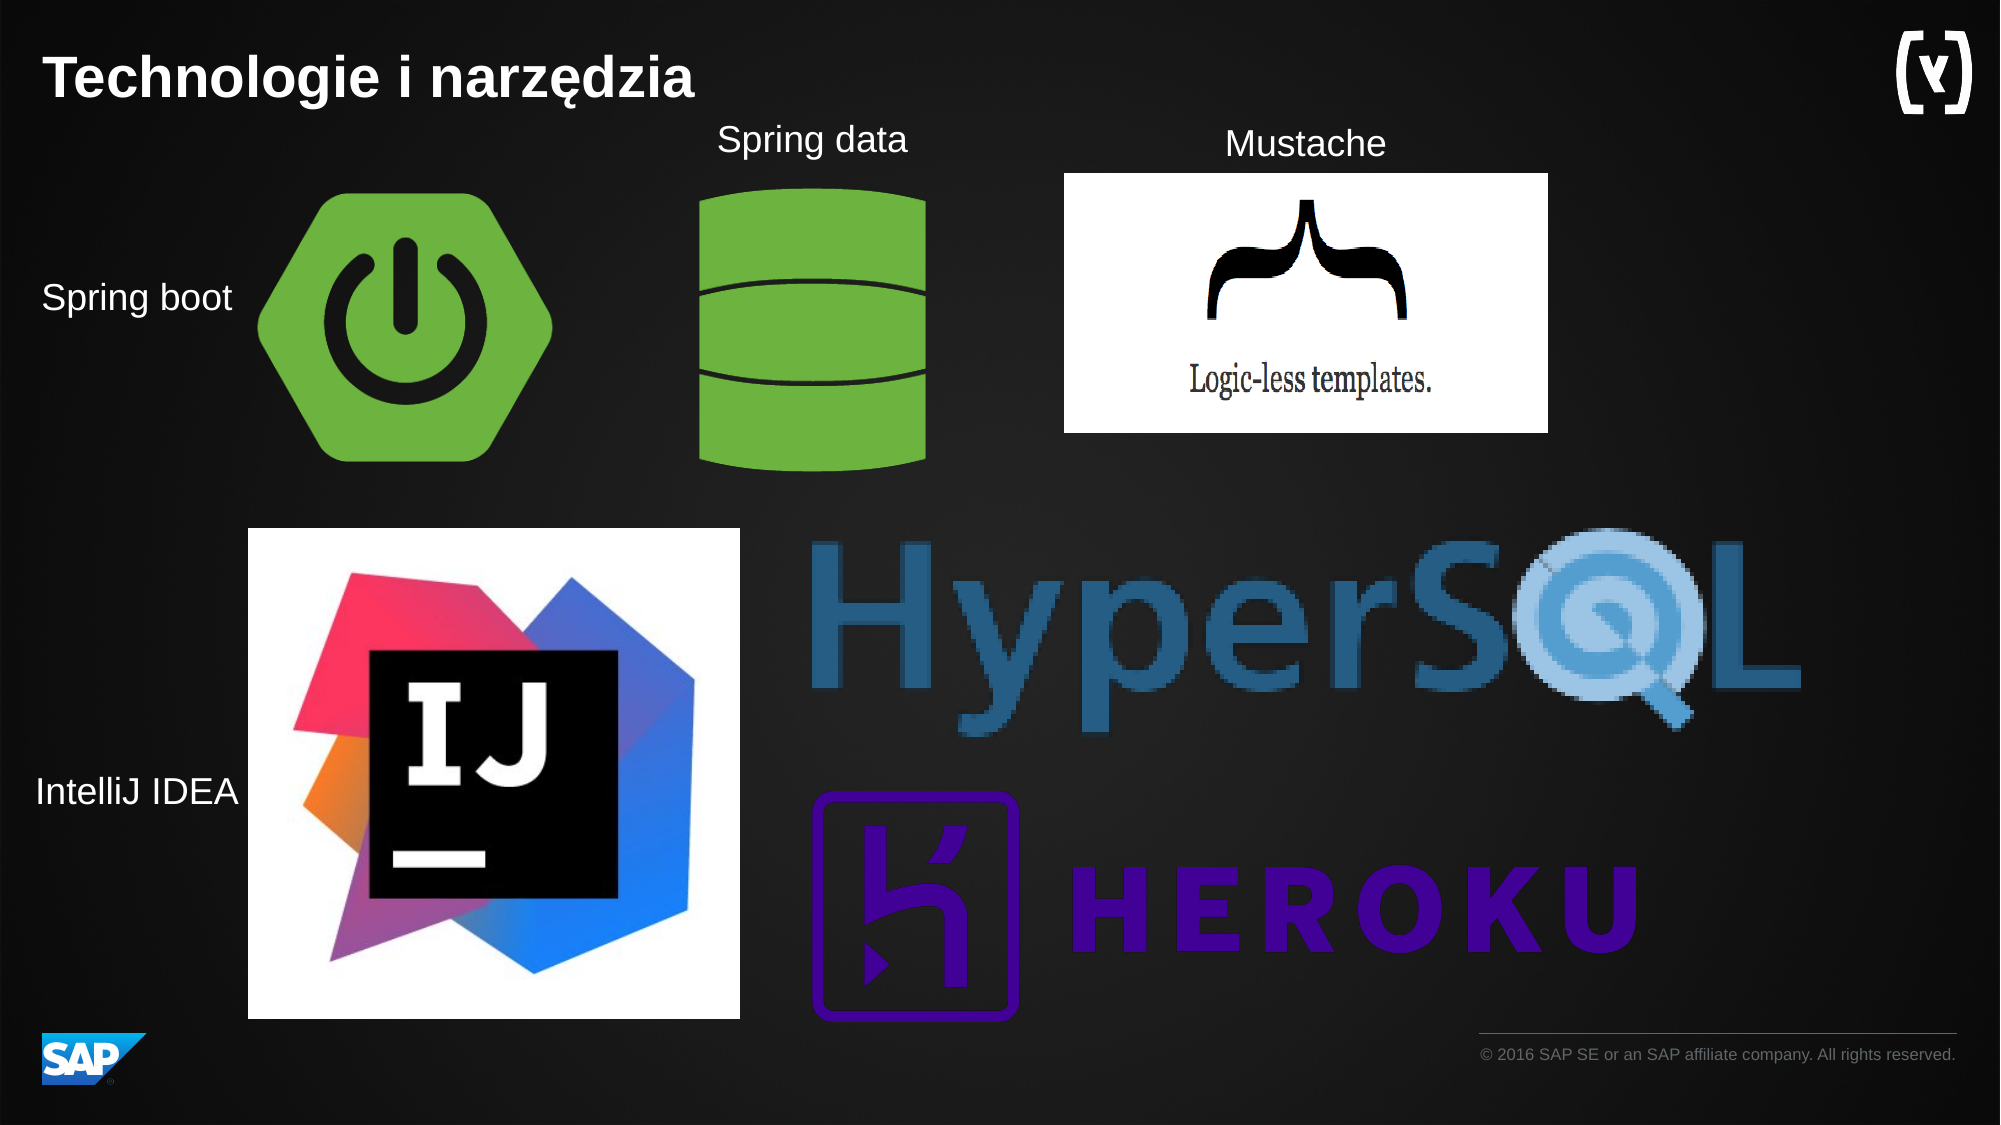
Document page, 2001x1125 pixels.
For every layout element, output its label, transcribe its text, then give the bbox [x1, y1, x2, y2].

text_box Spring boot [26, 265, 242, 326]
text_box IntelliJ IDEA [20, 759, 242, 820]
title Technologie i narzędzia [42, 46, 1874, 171]
picture [0, 0, 2000, 1125]
text_box Spring data [702, 107, 924, 167]
text_box Mustache [1210, 111, 1402, 172]
